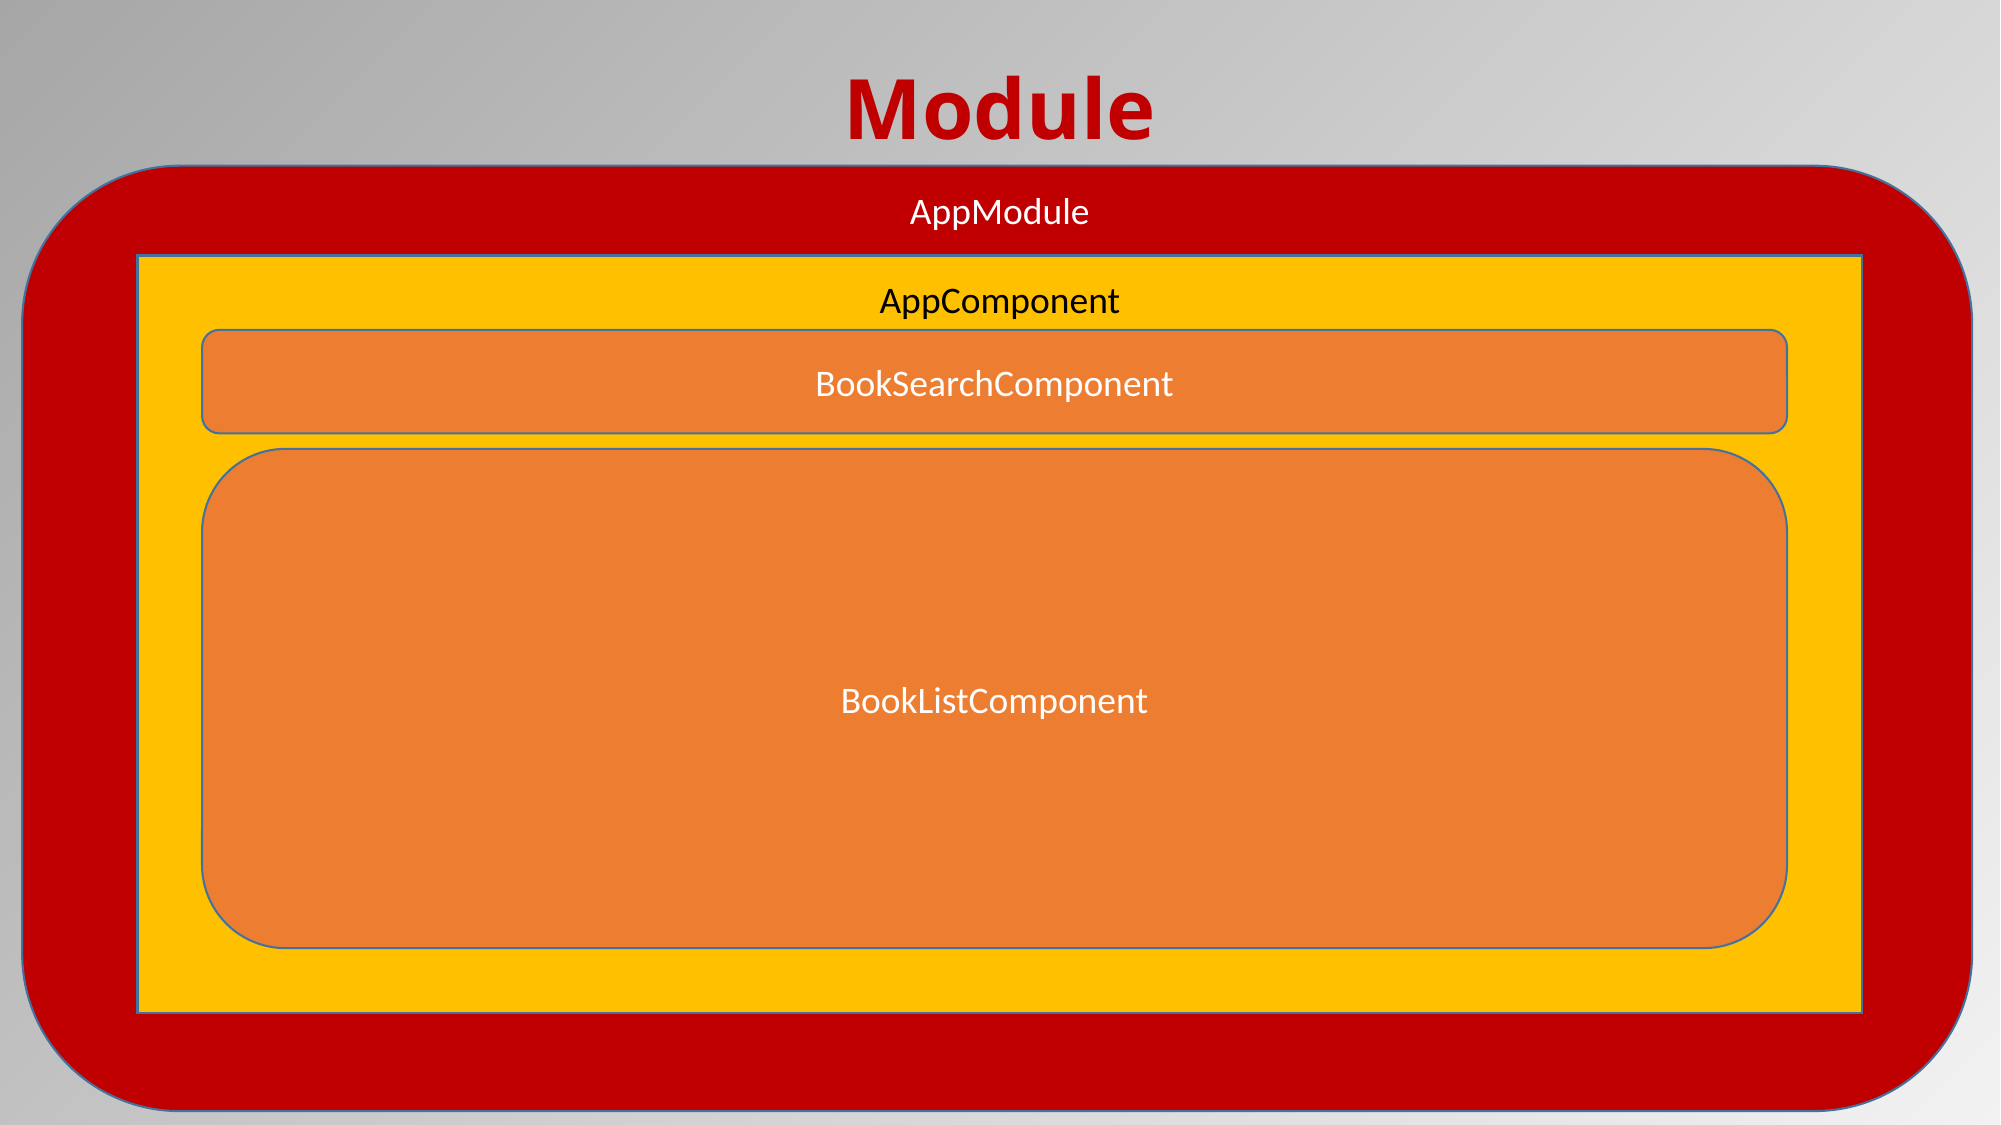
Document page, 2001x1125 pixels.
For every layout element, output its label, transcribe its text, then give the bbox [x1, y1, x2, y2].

list Module [136, 254, 1863, 1014]
text_box SideBarComponent [21, 166, 1974, 1113]
text_box BookSearchComponent [201, 328, 1789, 435]
text_box AppComponent [864, 269, 1136, 328]
title Module [137, 59, 1863, 166]
text_box BookListComponent [200, 447, 1789, 950]
text_box AppModule [895, 179, 1105, 240]
